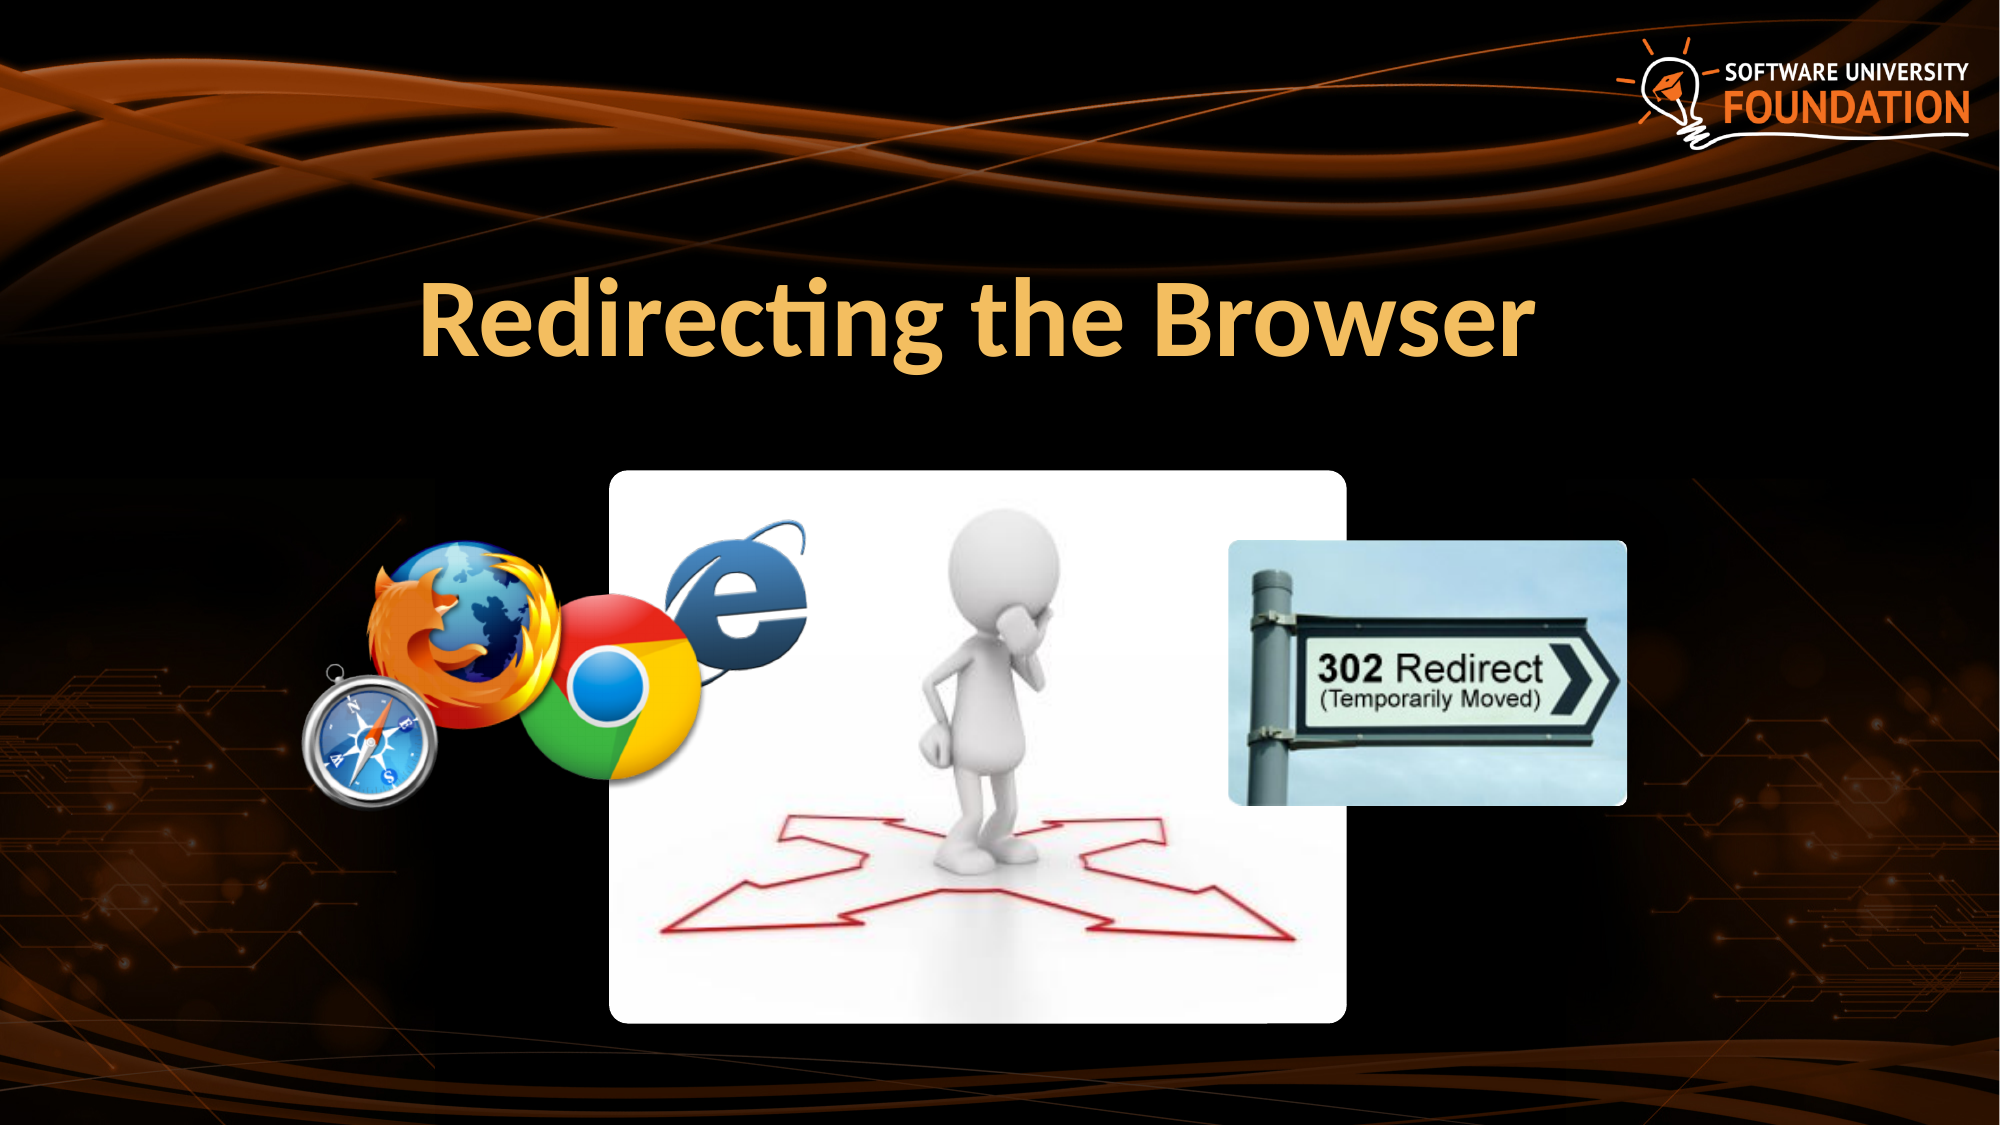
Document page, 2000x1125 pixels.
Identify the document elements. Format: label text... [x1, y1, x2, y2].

title Redirecting the Browser [291, 222, 1665, 385]
picture [0, 0, 2000, 1125]
